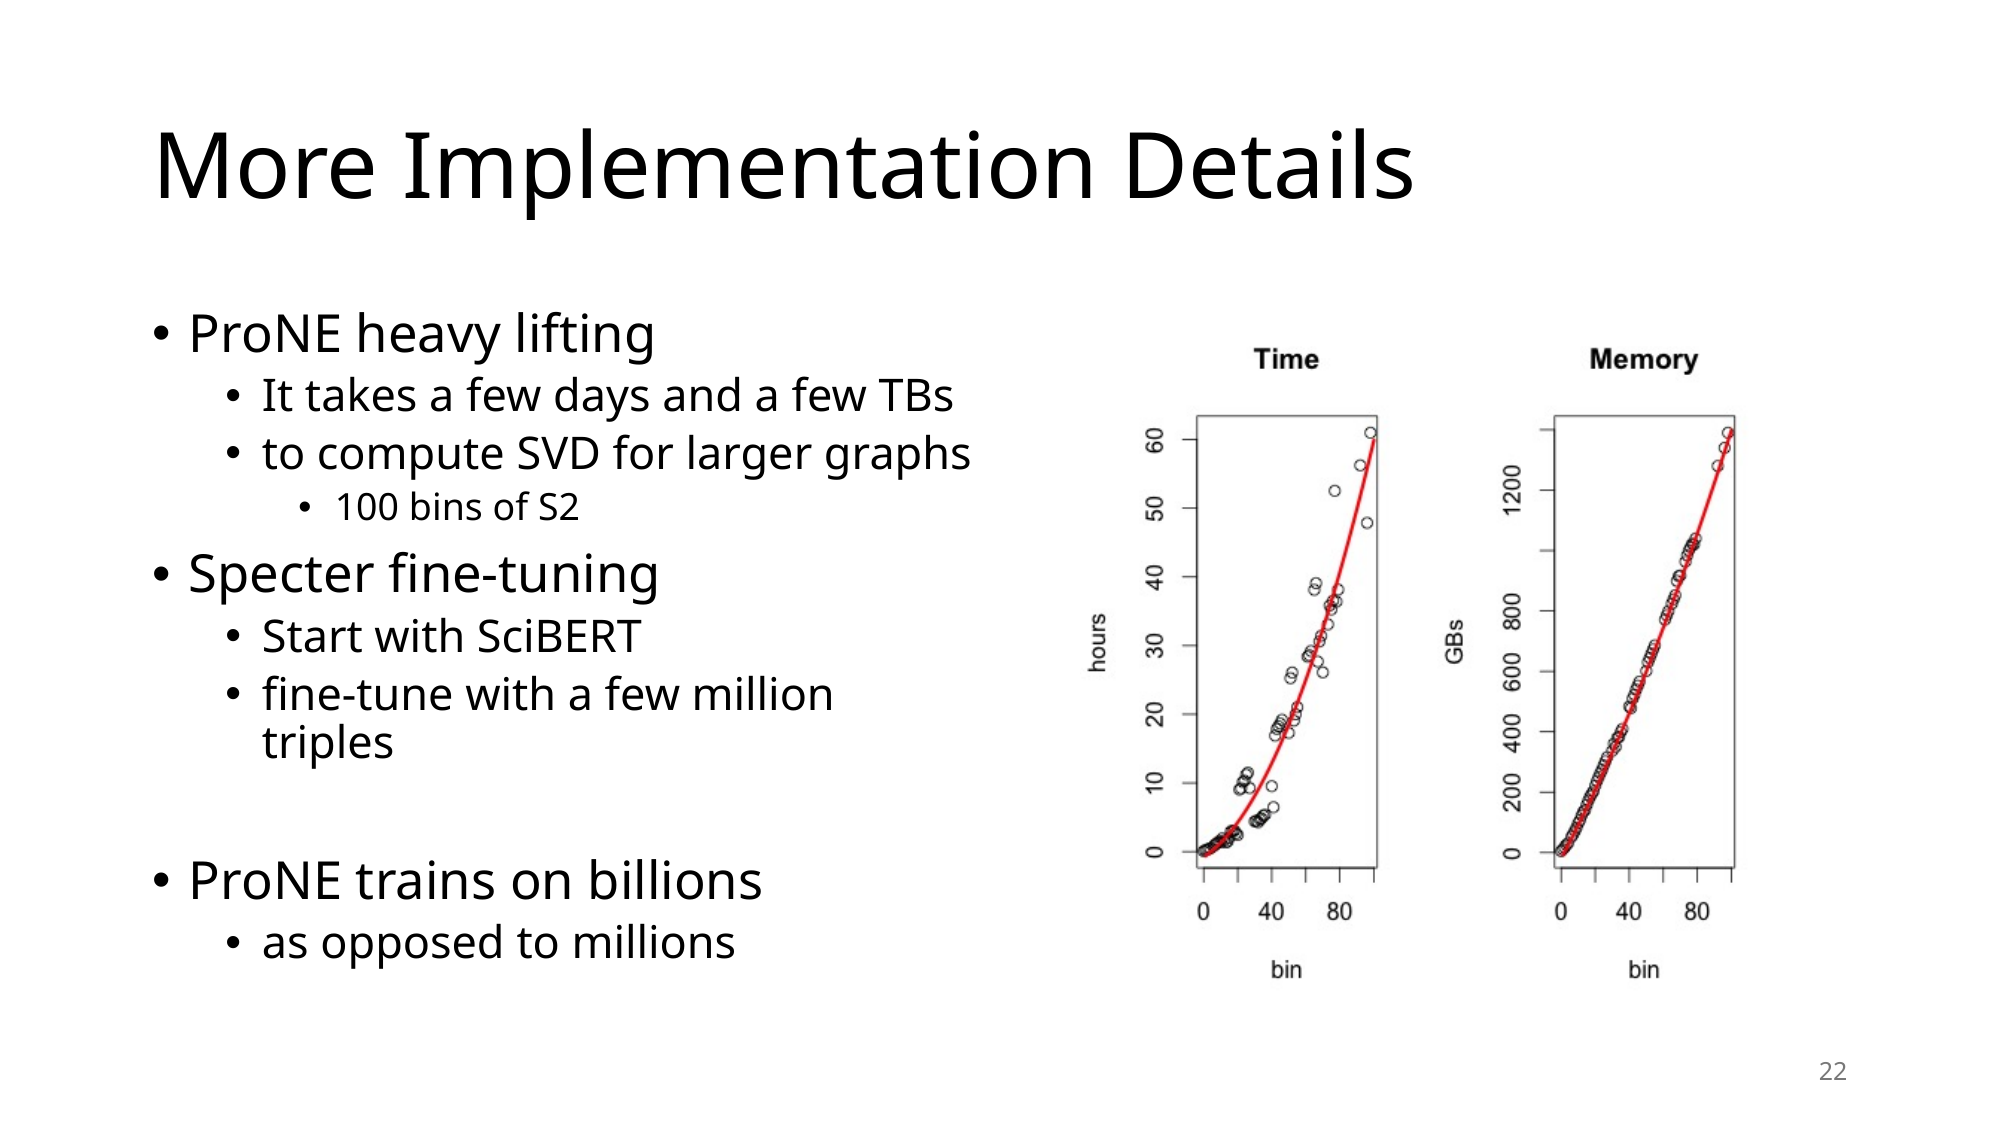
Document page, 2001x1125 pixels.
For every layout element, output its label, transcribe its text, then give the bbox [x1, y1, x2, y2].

slide_number 22 [1412, 1042, 1863, 1103]
title More Implementation Details [137, 59, 1863, 278]
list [1080, 298, 1795, 1014]
